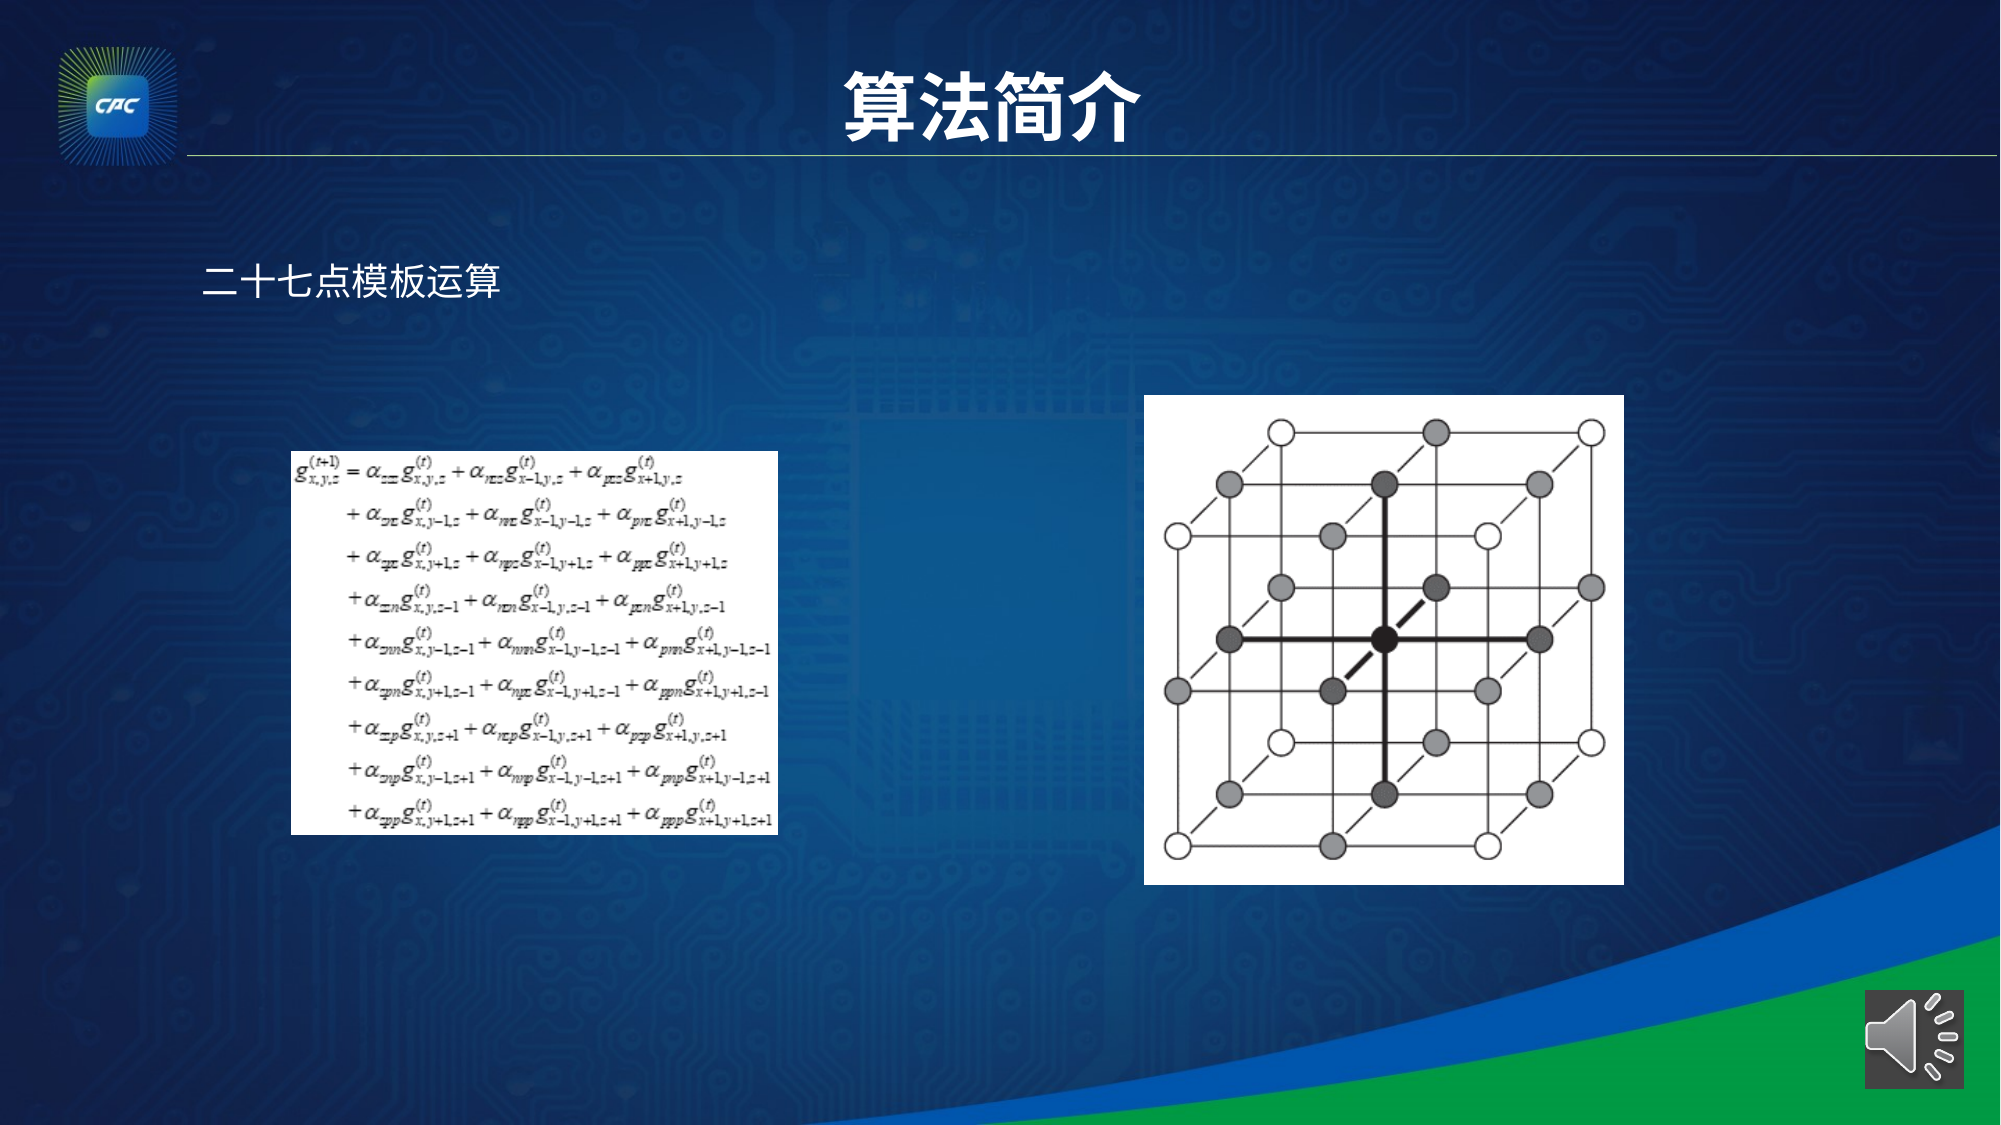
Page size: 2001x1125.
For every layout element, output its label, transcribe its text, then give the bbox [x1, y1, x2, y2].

text_box 二十七点模板运算 [187, 250, 1175, 311]
text_box 算法简介 [273, 52, 1713, 155]
picture [0, 0, 2001, 1125]
